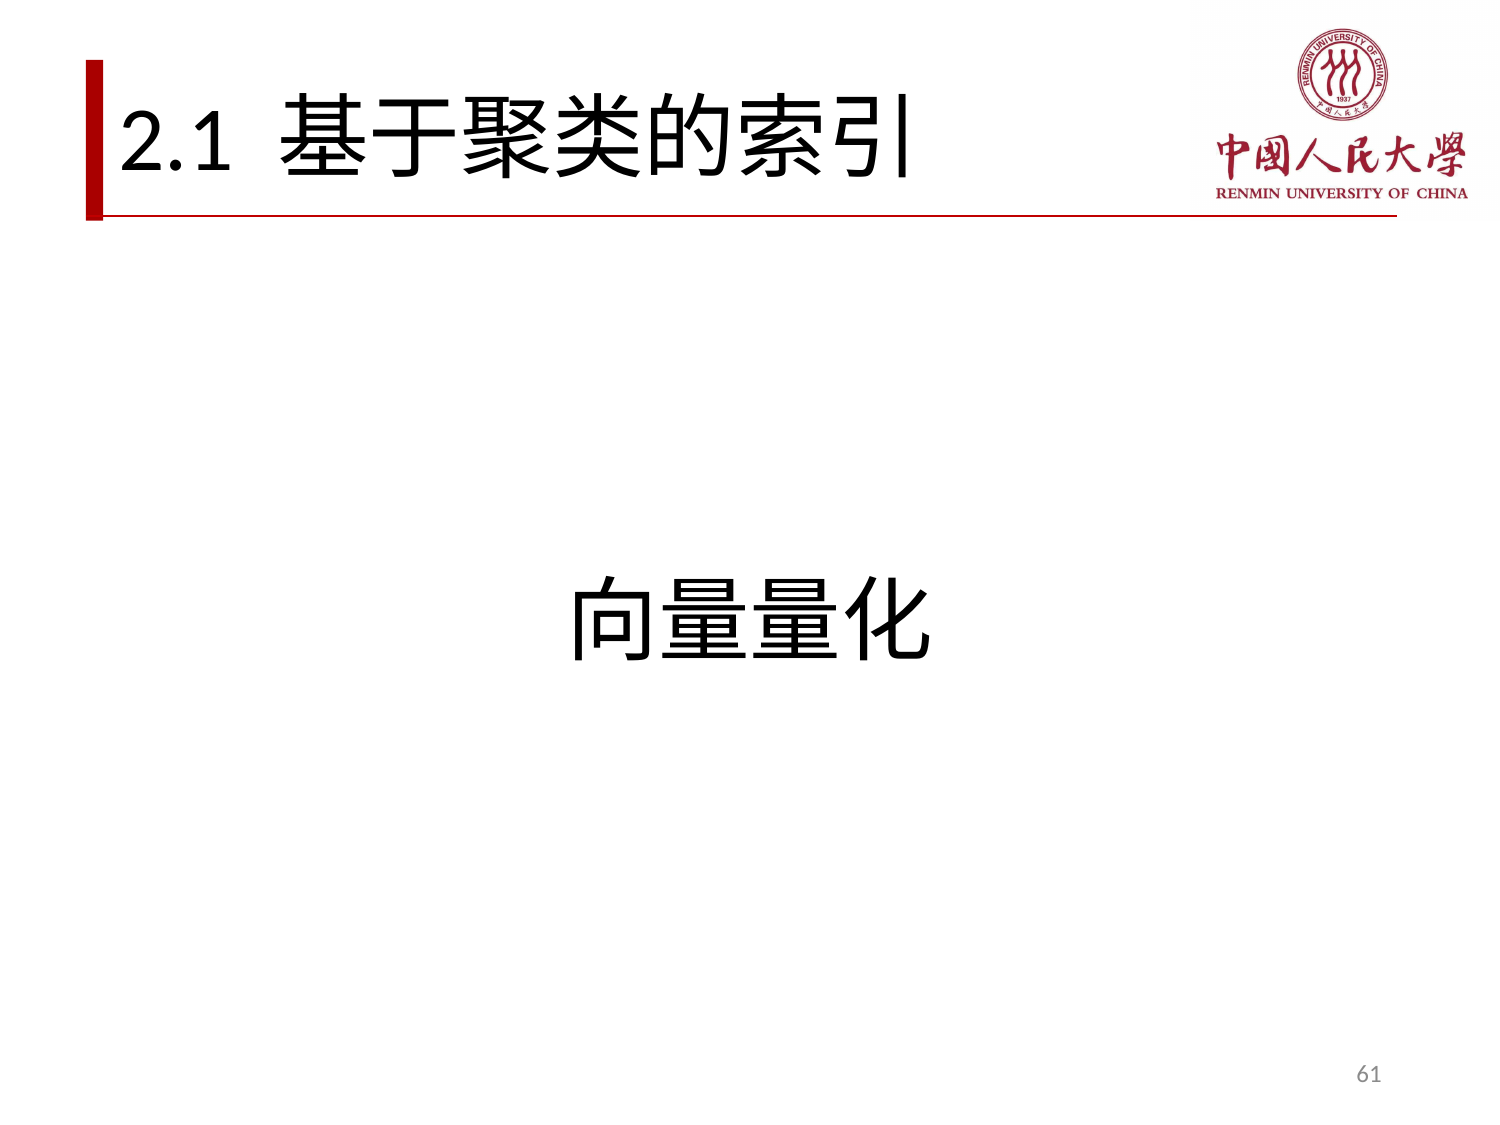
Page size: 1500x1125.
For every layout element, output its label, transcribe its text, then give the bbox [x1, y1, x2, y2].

title 2.1 基于聚类的索引 [103, 59, 1397, 221]
slide_number 61 [1059, 1042, 1397, 1103]
picture [1190, 0, 1500, 221]
list 向量量化 [103, 233, 1397, 1014]
